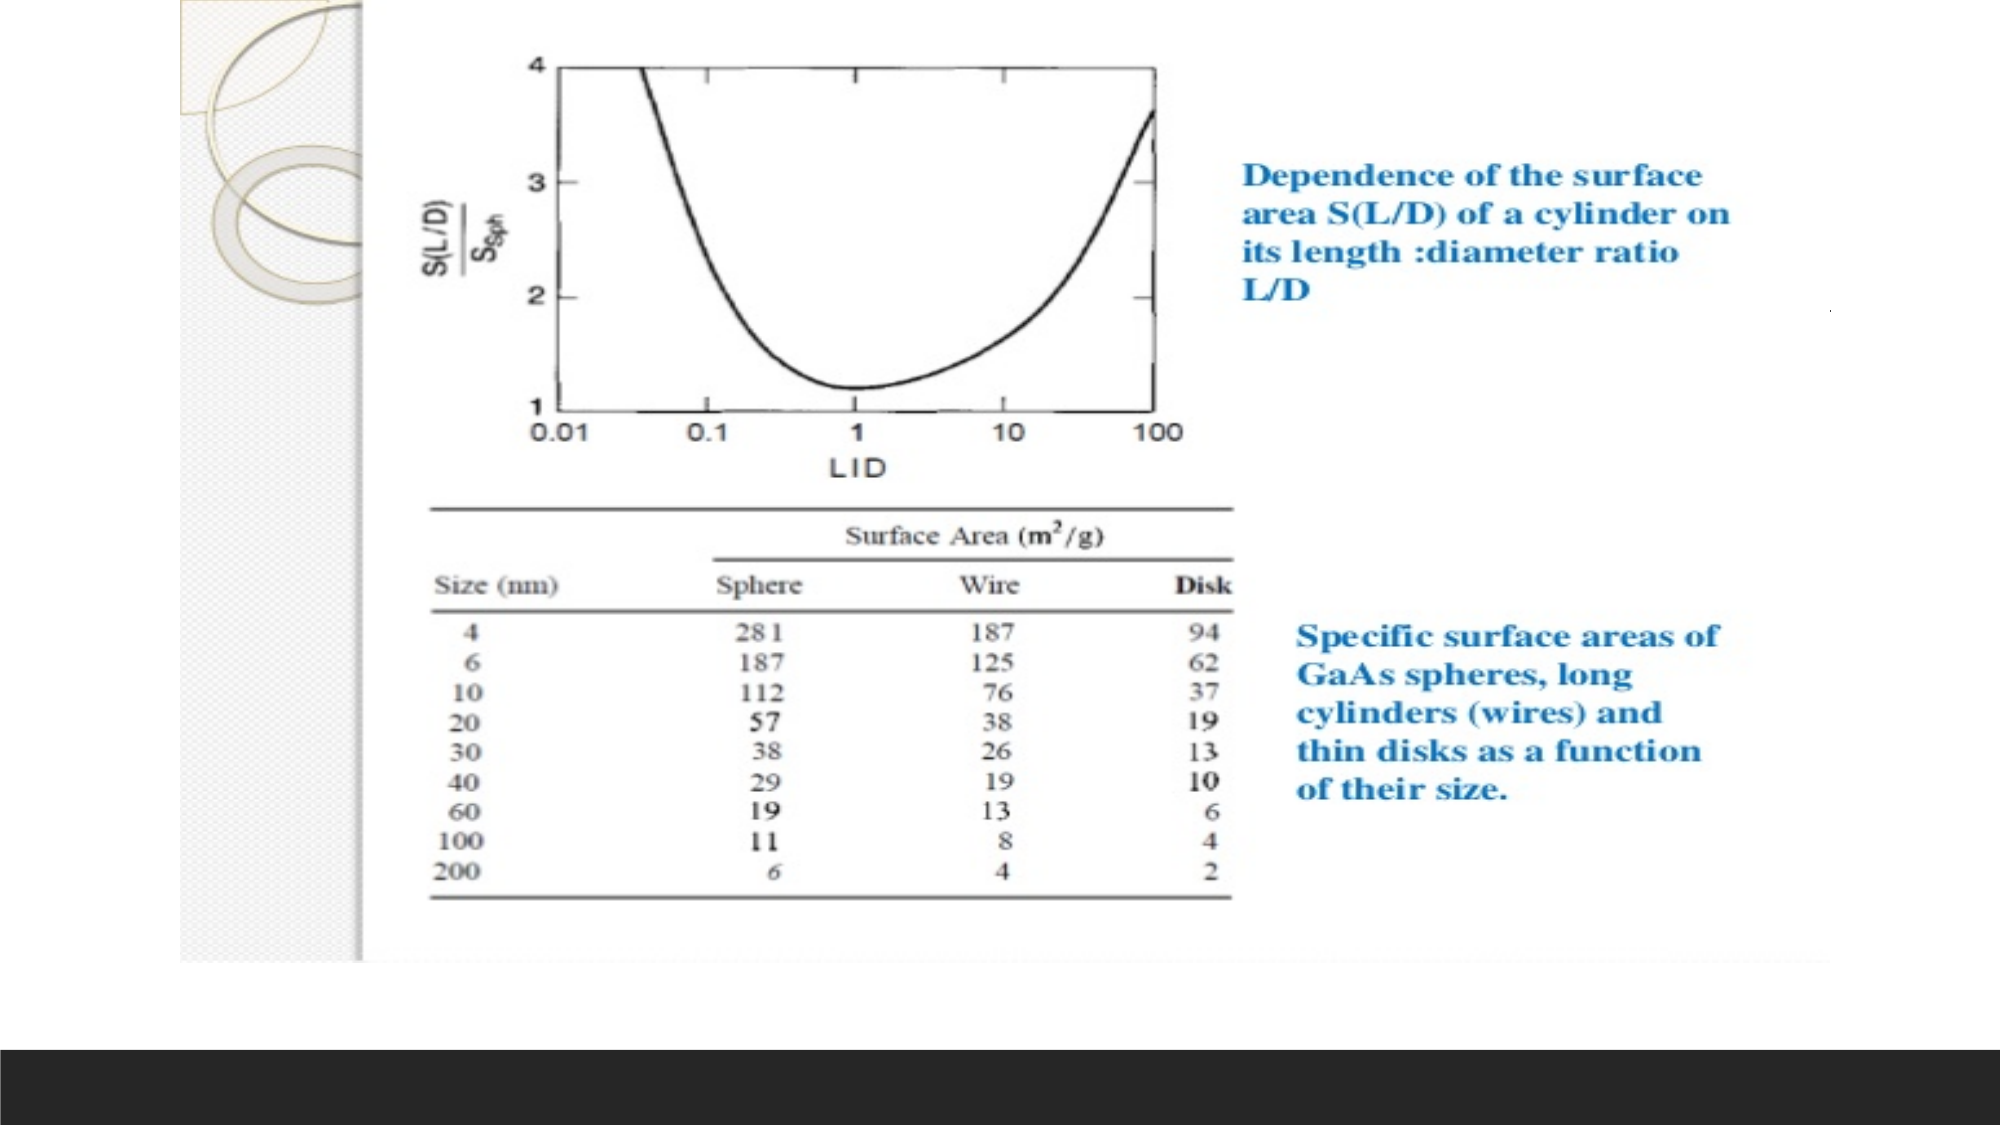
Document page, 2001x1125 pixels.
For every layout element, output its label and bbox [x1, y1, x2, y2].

list [179, 0, 1831, 963]
